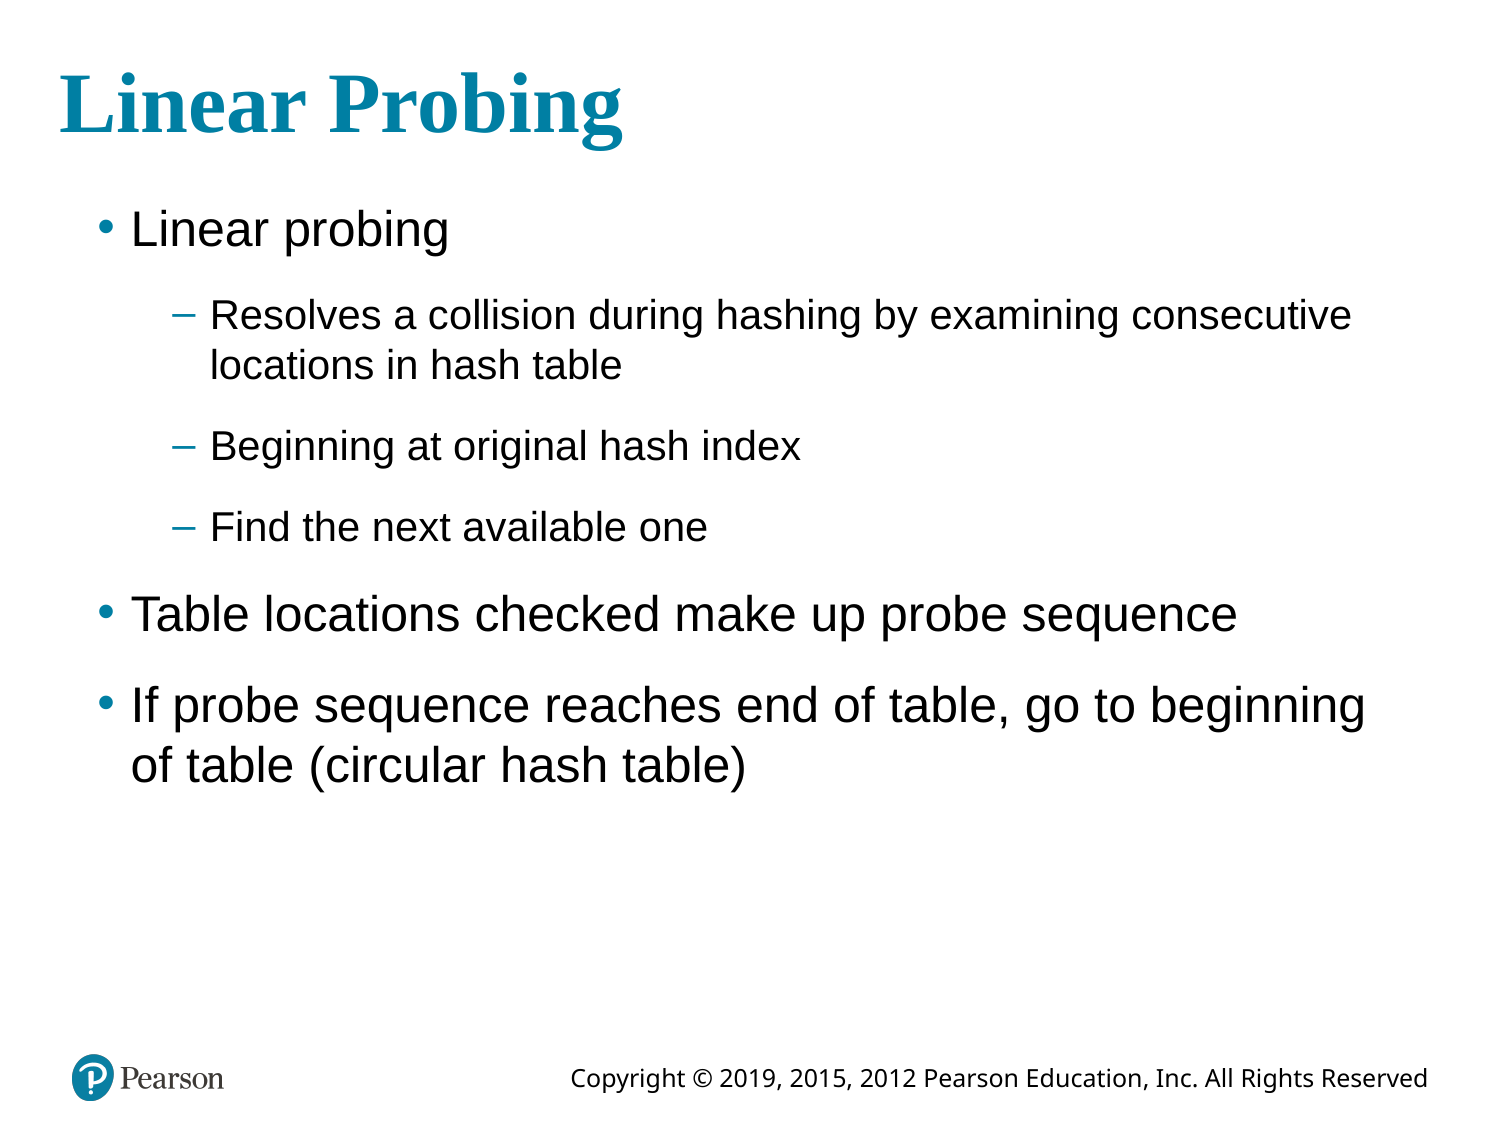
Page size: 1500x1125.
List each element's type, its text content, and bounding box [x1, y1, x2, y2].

picture [80, 1063, 106, 1088]
picture [72, 1054, 88, 1070]
picture [98, 1054, 224, 1101]
title Linear Probing [43, 30, 1442, 166]
list Linear probing Resolves a collision during hashing by examining consecutive locations in hash table Beginning at original hash index Find the next available one Table locations checked make up probe sequence If probe sequence reaches end of table, go to beginning of table (circular hash table) [65, 180, 1417, 976]
picture [72, 1087, 83, 1101]
